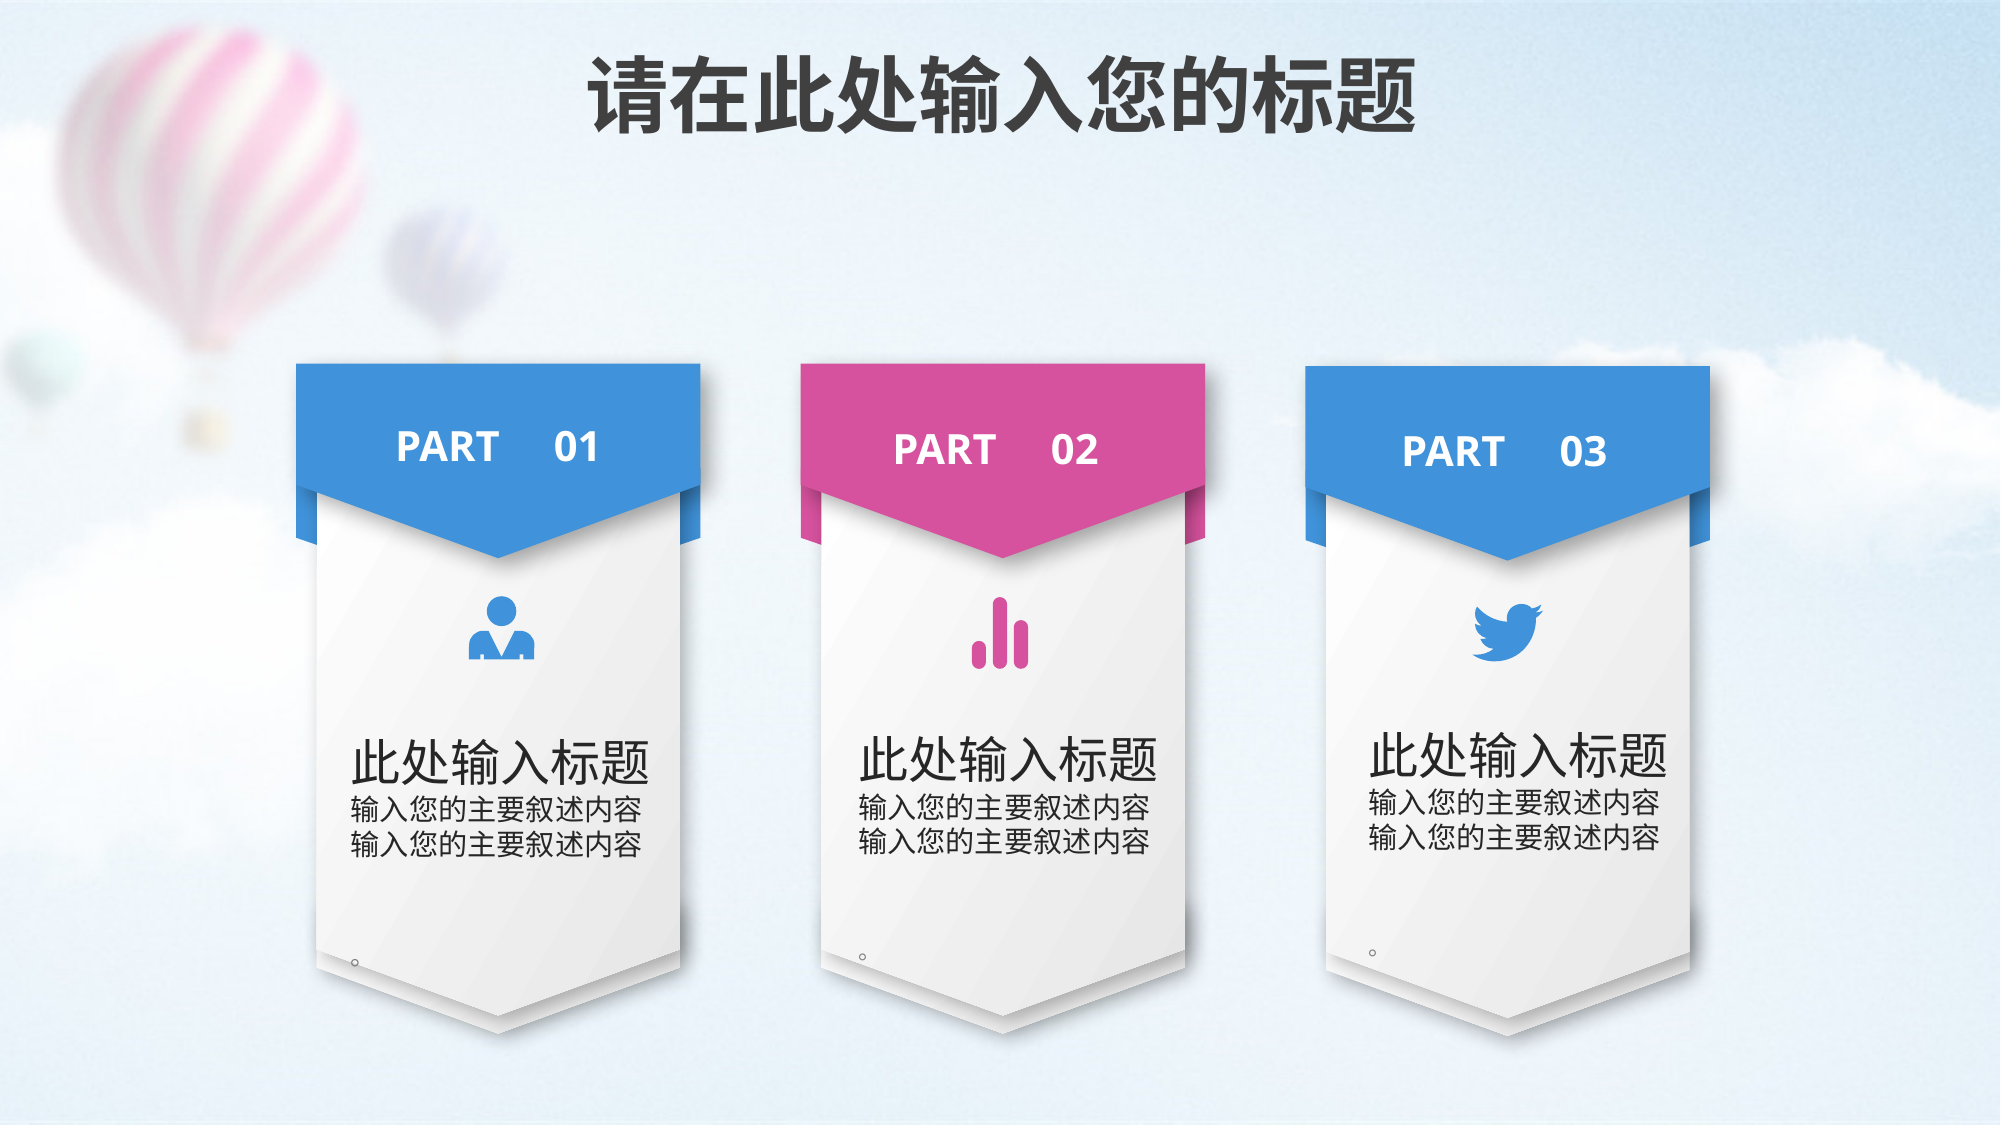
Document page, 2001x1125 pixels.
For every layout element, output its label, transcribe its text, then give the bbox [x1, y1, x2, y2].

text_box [316, 559, 680, 1034]
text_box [1305, 366, 1710, 561]
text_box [800, 363, 1206, 559]
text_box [821, 559, 1185, 1034]
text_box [1325, 561, 1690, 1036]
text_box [296, 363, 701, 559]
text_box 请在此处输入您的标题 [571, 35, 1434, 151]
picture [0, 0, 2001, 1125]
